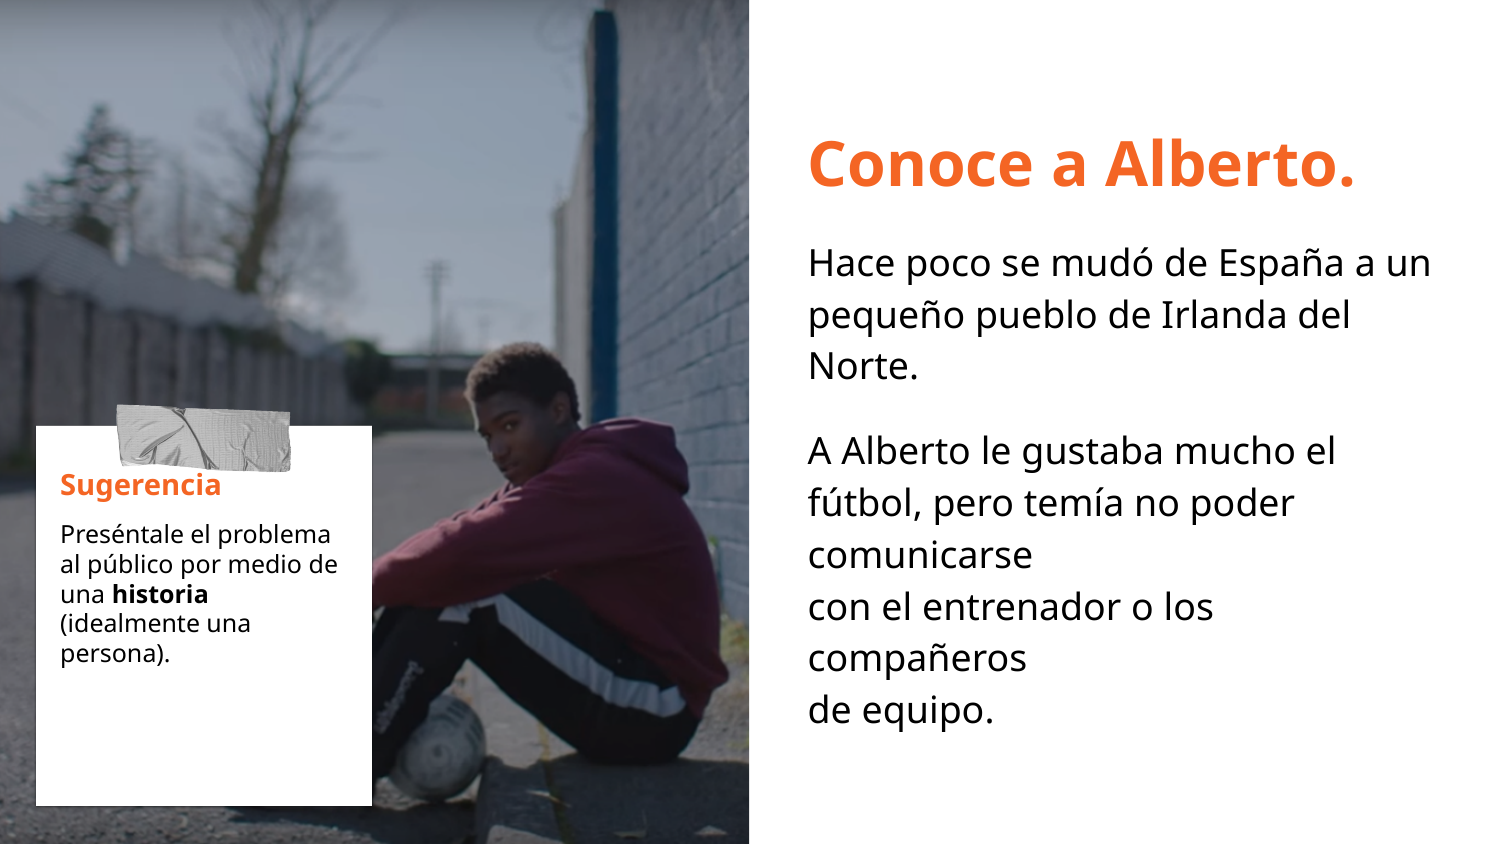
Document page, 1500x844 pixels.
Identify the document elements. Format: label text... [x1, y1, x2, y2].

picture [0, 0, 750, 844]
list Conoce a Alberto. Hace poco se mudó de España a un pequeño pueblo de Irlanda del Norte. A Alberto le gustaba mucho el fútbol, pero temía no poder comunicarse con el entrenador o los compañeros de equipo. [792, 160, 1455, 683]
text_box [21, 403, 386, 821]
